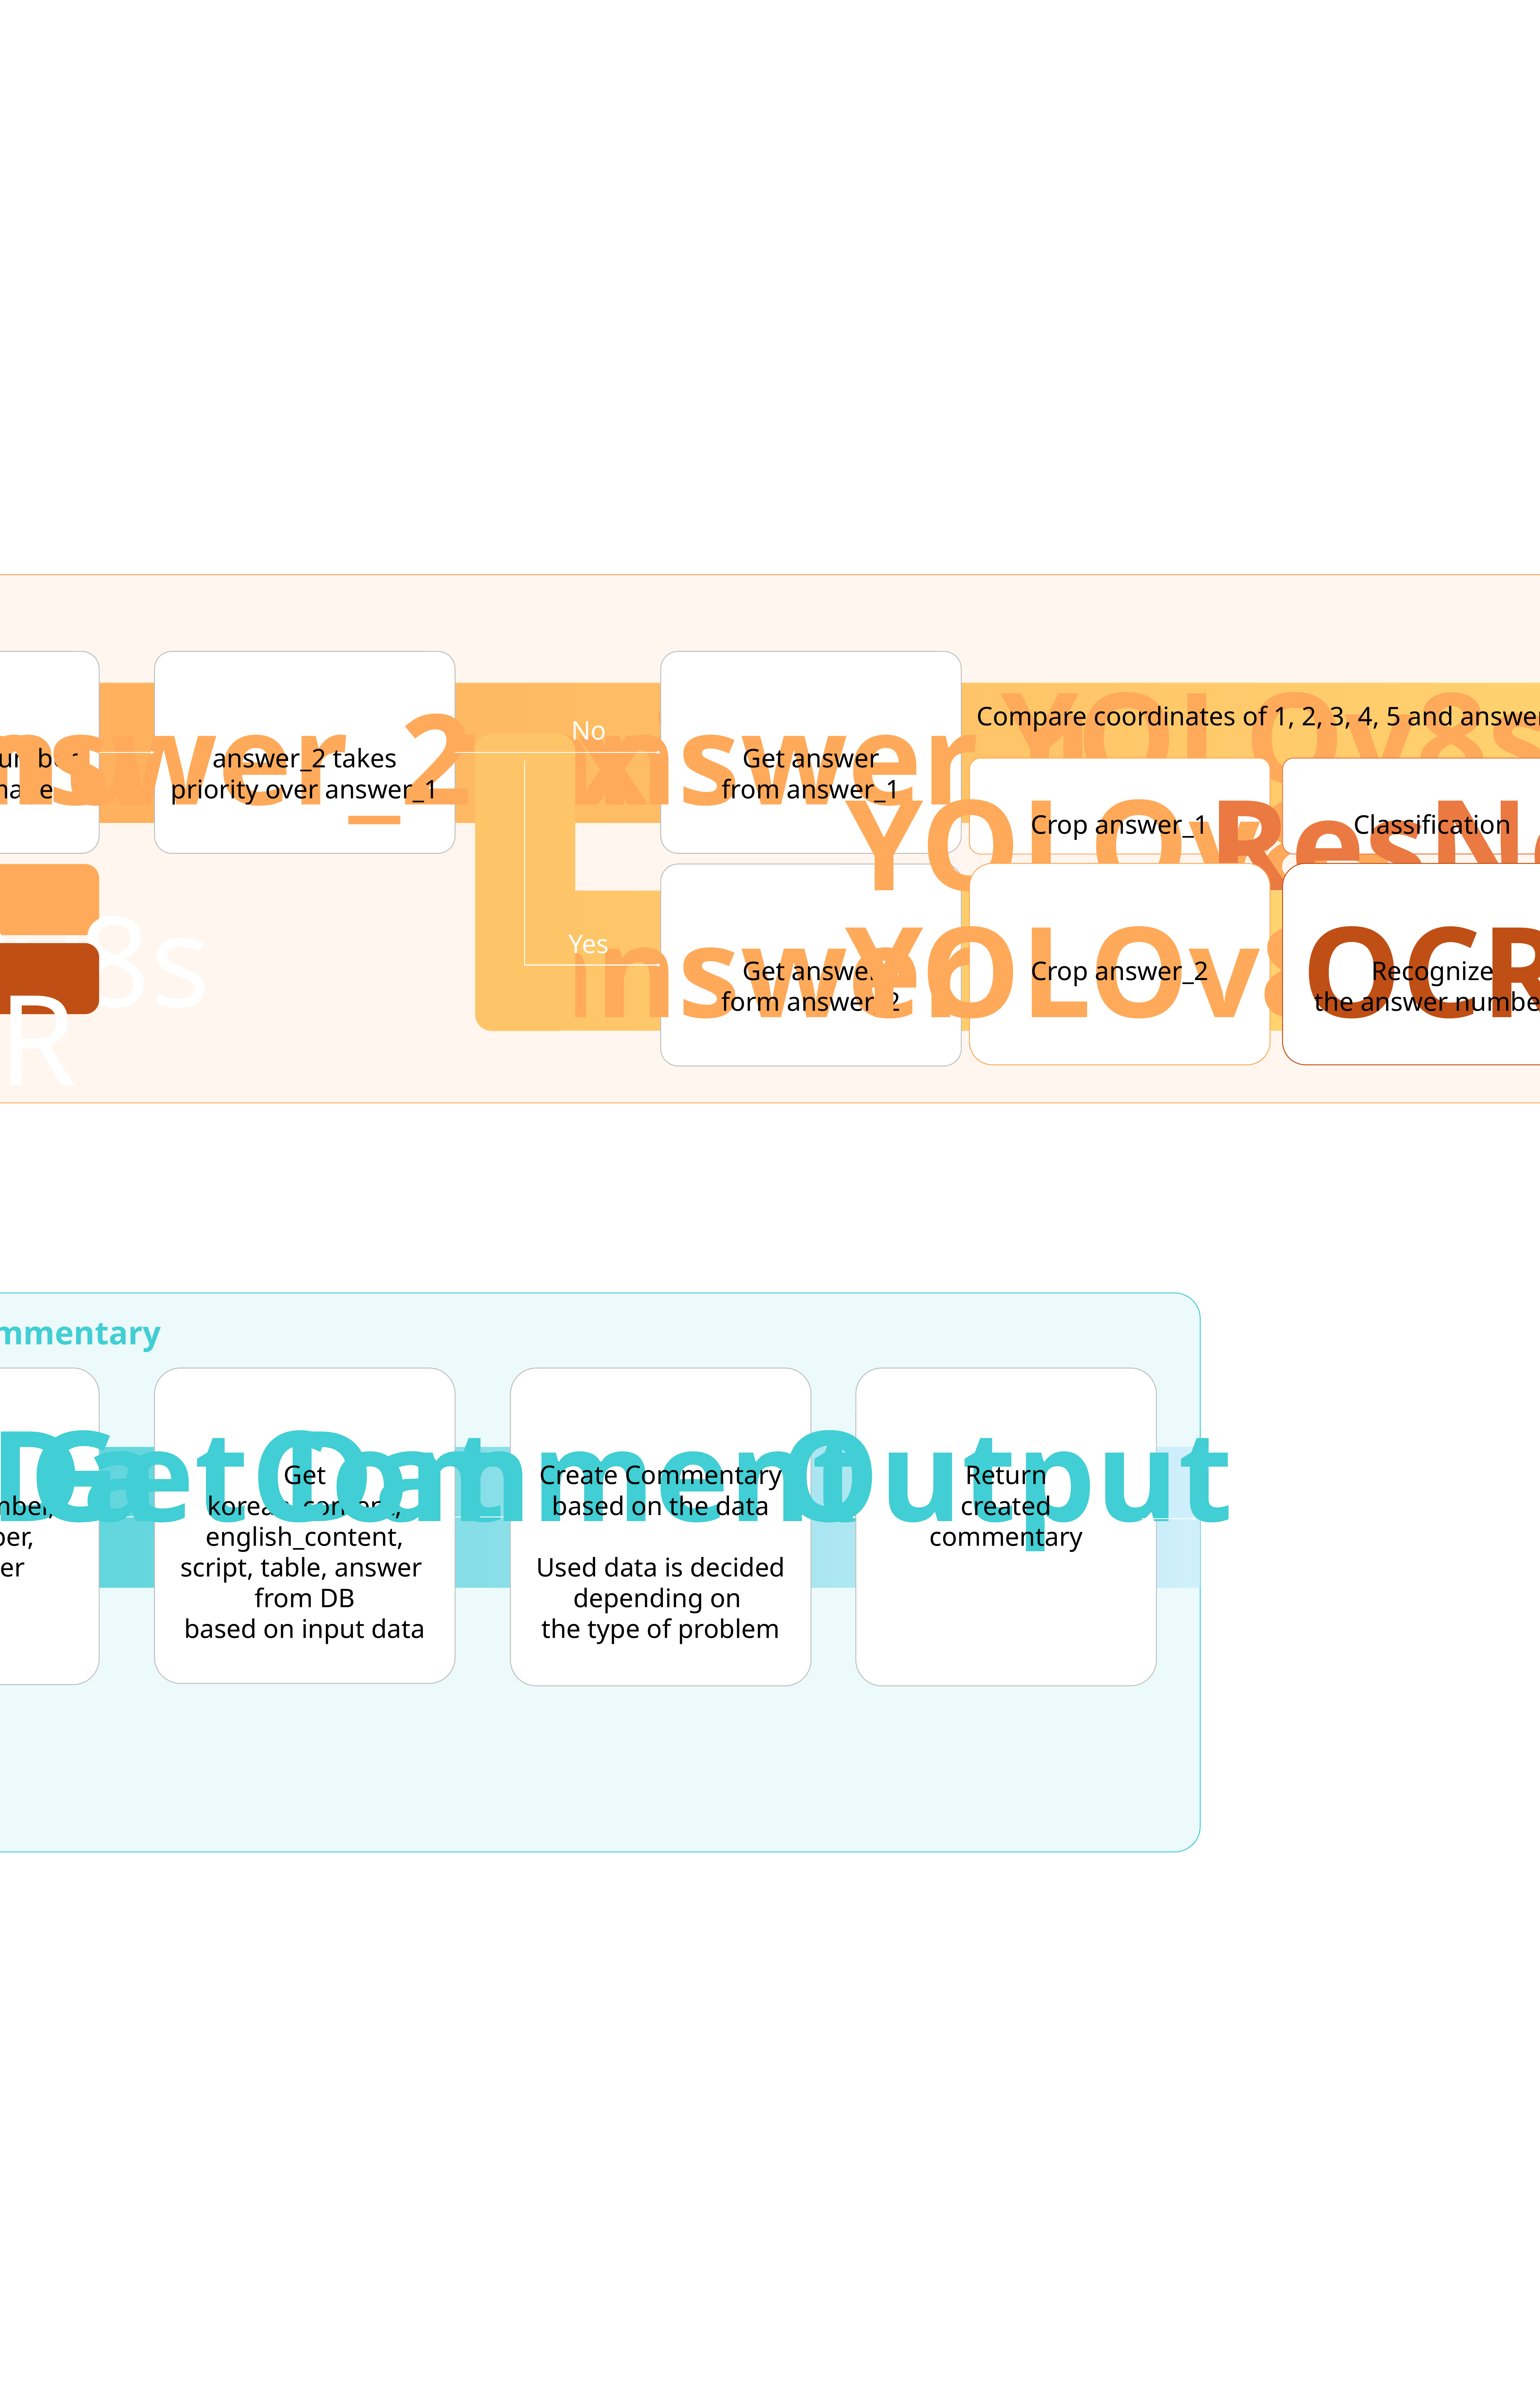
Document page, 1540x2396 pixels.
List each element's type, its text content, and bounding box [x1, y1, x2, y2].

text_box Crop answer_2 [1026, 952, 1213, 988]
text_box OCR [895, 367, 1159, 522]
text_box answer_2 [515, 889, 841, 1045]
text_box YOLOv8s [841, 763, 1204, 889]
text_box [855, 1549, 1157, 1686]
text_box [0, 863, 100, 879]
text_box ResNet [1204, 763, 1540, 889]
text_box Get Data [25, 1393, 247, 1549]
text_box [154, 1368, 456, 1393]
text_box [0, 574, 1540, 677]
text_box [0, 1292, 1201, 1393]
text_box [812, 1549, 855, 1588]
text_box answer_2 takes priority over answer_1 [166, 740, 443, 806]
text_box [0, 1368, 100, 1393]
text_box [0, 651, 100, 677]
text_box [510, 1368, 812, 1393]
text_box YOLOv8s [0, 879, 215, 1034]
text_box Get korean_content, english_content, script, table, answer from DB based on input data [176, 1456, 434, 1645]
text_box Get answer from answer_1 [717, 740, 905, 806]
text_box [474, 753, 576, 1032]
text_box [969, 1045, 1271, 1065]
text_box YOLOv8s [996, 656, 1540, 698]
text_box [154, 1549, 456, 1684]
text_box answer_1 [515, 677, 996, 832]
text_box Output [775, 1393, 1237, 1549]
text_box OCR [0, 958, 81, 1113]
text_box [971, 758, 1269, 763]
text_box [474, 733, 576, 752]
text_box Input Data [0, 1393, 25, 1456]
text_box Classification [1349, 806, 1516, 841]
text_box Return created commentary [925, 1456, 1087, 1553]
text_box Get answer form answer_2 [717, 952, 841, 1018]
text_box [491, 795, 695, 931]
text_box [0, 1588, 1201, 1853]
text_box Personal Commentary [0, 1310, 166, 1353]
text_box [855, 1368, 1157, 1393]
text_box [456, 1549, 510, 1588]
text_box YOLOv8s [996, 733, 1540, 763]
text_box [100, 1549, 154, 1588]
text_box YOLOv8s [841, 889, 1282, 1045]
text_box [0, 942, 100, 1015]
text_box [510, 1549, 812, 1686]
text_box Commentary [247, 1393, 775, 1549]
text_box [1282, 863, 1540, 1065]
text_box [969, 863, 1271, 889]
text_box Include problem_number, page_number, user_answer [0, 1456, 60, 1584]
text_box Yes [564, 931, 613, 961]
text_box [660, 651, 962, 677]
text_box No [567, 712, 611, 747]
text_box [695, 863, 841, 889]
text_box Create Commentary based on the data Used data is decided depending on the type of problem [532, 1456, 790, 1645]
text_box OCR [1297, 889, 1540, 1045]
text_box [660, 1045, 962, 1066]
text_box [1157, 1549, 1201, 1588]
text_box [154, 832, 456, 854]
text_box [695, 832, 841, 854]
text_box [0, 832, 100, 854]
text_box [1284, 758, 1540, 763]
text_box Compare coordinates of 1, 2, 3, 4, 5 and answer_1 [972, 698, 1540, 733]
text_box Crop answer_1 [1026, 806, 1213, 841]
text_box [0, 832, 1540, 1104]
text_box Is answer_2 exist? [0, 677, 515, 832]
text_box [0, 1549, 100, 1685]
text_box [154, 651, 456, 677]
text_box Recognize the answer number [1310, 952, 1540, 1018]
